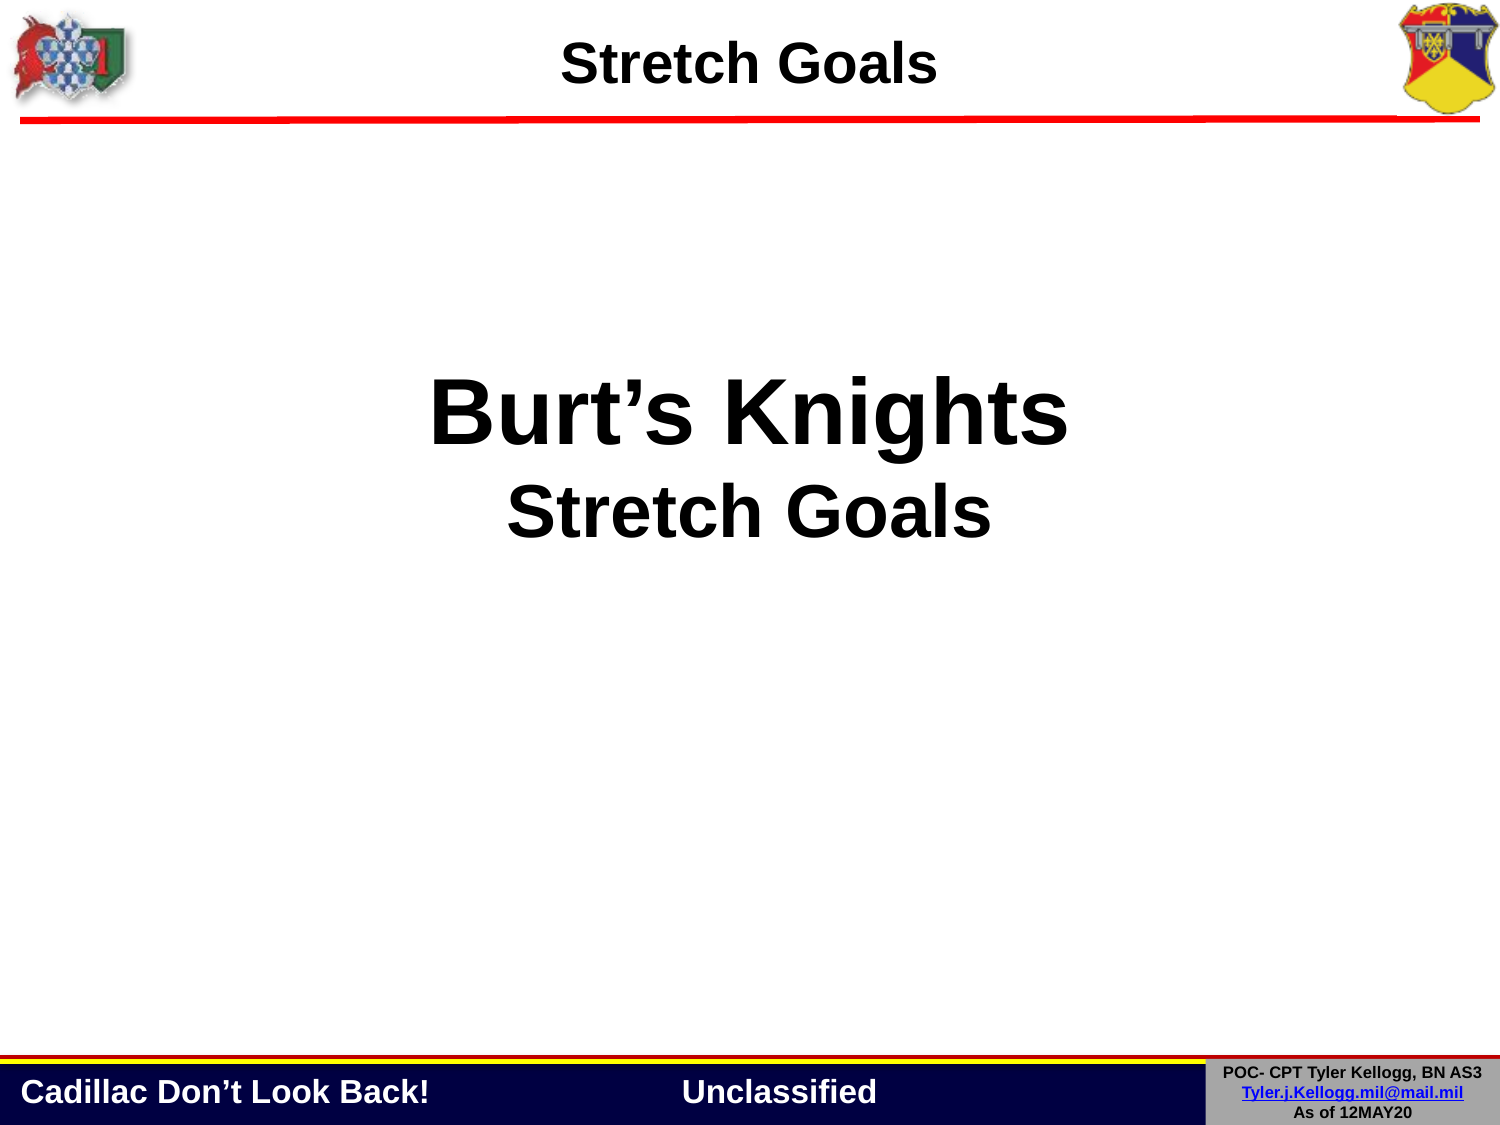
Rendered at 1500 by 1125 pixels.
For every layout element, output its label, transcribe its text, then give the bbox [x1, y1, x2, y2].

text_box Burt’s Knights Stretch Goals [187, 342, 1313, 651]
text_box Stretch Goals [187, 17, 1313, 103]
text_box POC- CPT Tyler Kellogg, BN AS3 Tyler.j.Kellogg.mil@mail.mil As of 12MAY20 [1204, 1057, 1500, 1125]
picture [10, 11, 129, 103]
picture [1397, 2, 1500, 116]
